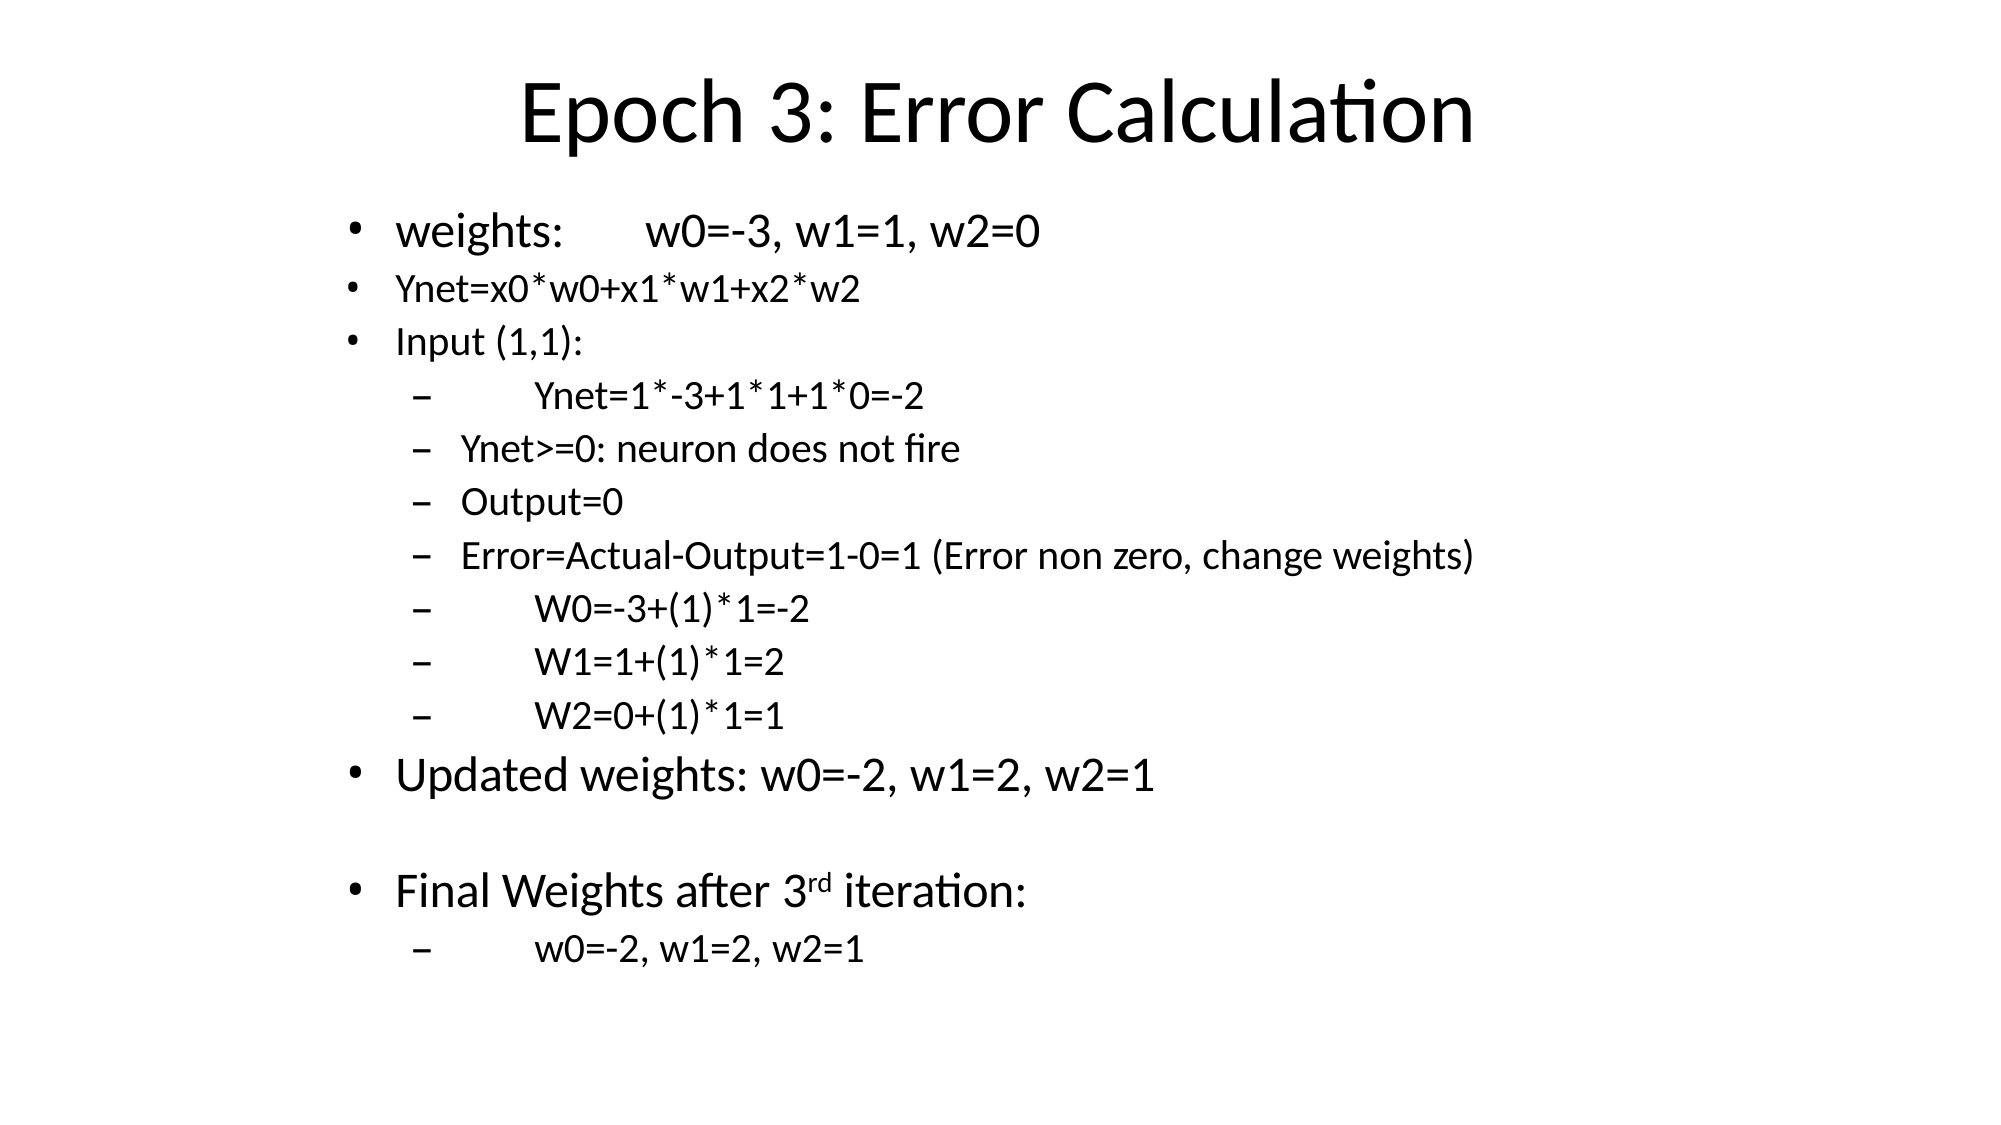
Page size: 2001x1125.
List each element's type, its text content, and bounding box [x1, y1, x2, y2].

text_box weights: w0=-3, w1=1, w2=0 Ynet=x0*w0+x1*w1+x2*w2 Input (1,1): – Ynet=1*-3+1*1+1*0=-2 Ynet>=0: neuron does not fire Output=0 Error=Actual-Output=1-0=1 (Error non zero, change weights) – W0=-3+(1)*1=-2 – W1=1+(1)*1=2 – W2=0+(1)*1=1 Updated weights: w0=-2, w1=2, w2=1 Final Weights after 3rd iteration: – w0=-2, w1=2, w2=1 [338, 191, 1486, 972]
title Epoch 3: Error Calculation [517, 10, 1482, 191]
